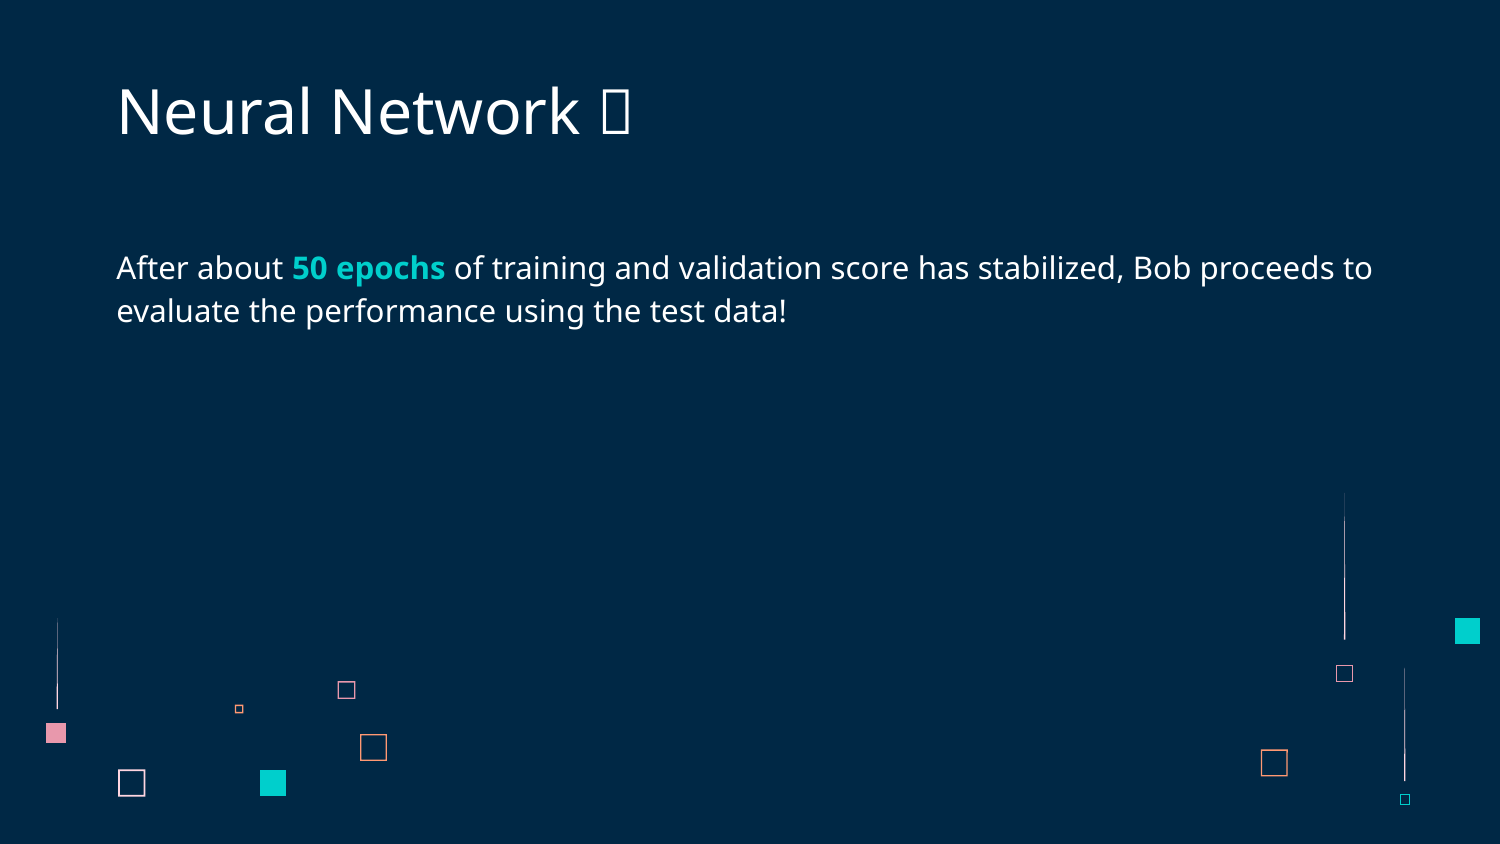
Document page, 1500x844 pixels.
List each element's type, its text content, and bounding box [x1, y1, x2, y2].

title Neural Network 🧠 [101, 67, 1391, 163]
text_box After about 50 epochs of training and validation score has stabilized, Bob proceeds to evaluate the performance using the test data! [101, 227, 1391, 344]
